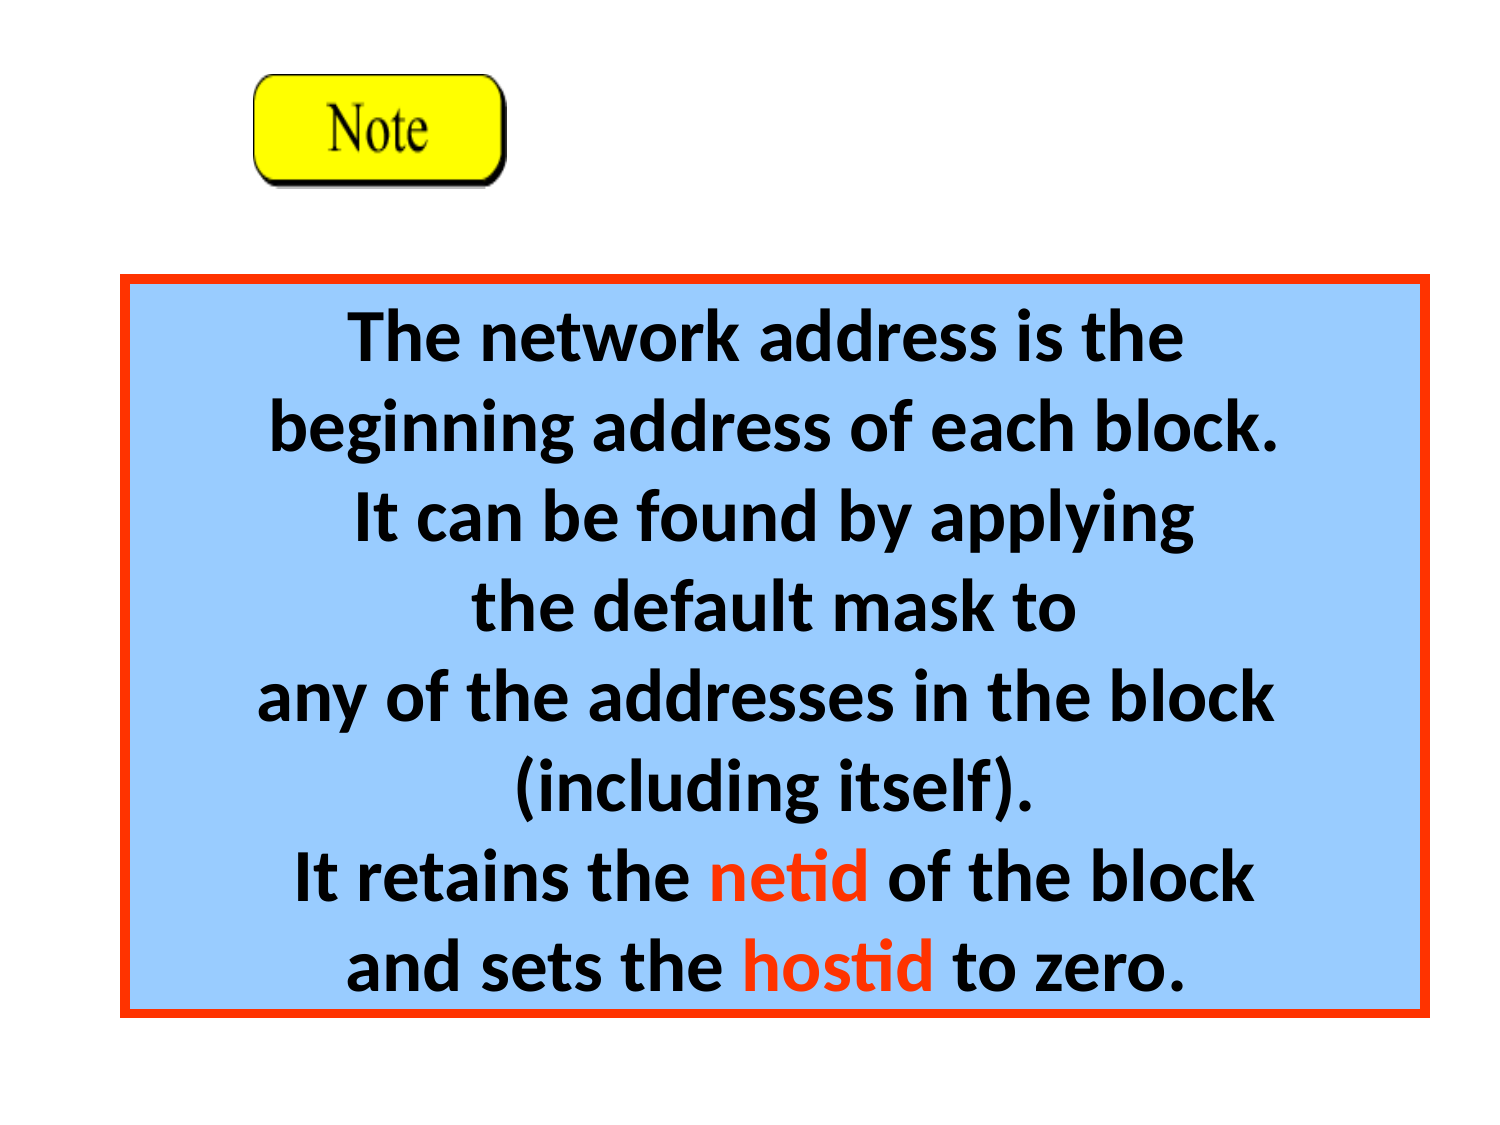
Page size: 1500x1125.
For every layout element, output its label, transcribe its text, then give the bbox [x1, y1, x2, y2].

text_box The network address is the beginning address of each block. It can be found by applying the default mask to any of the addresses in the block (including itself). It retains the netid of the block and sets the hostid to zero. [125, 278, 1425, 1014]
picture [252, 74, 507, 189]
